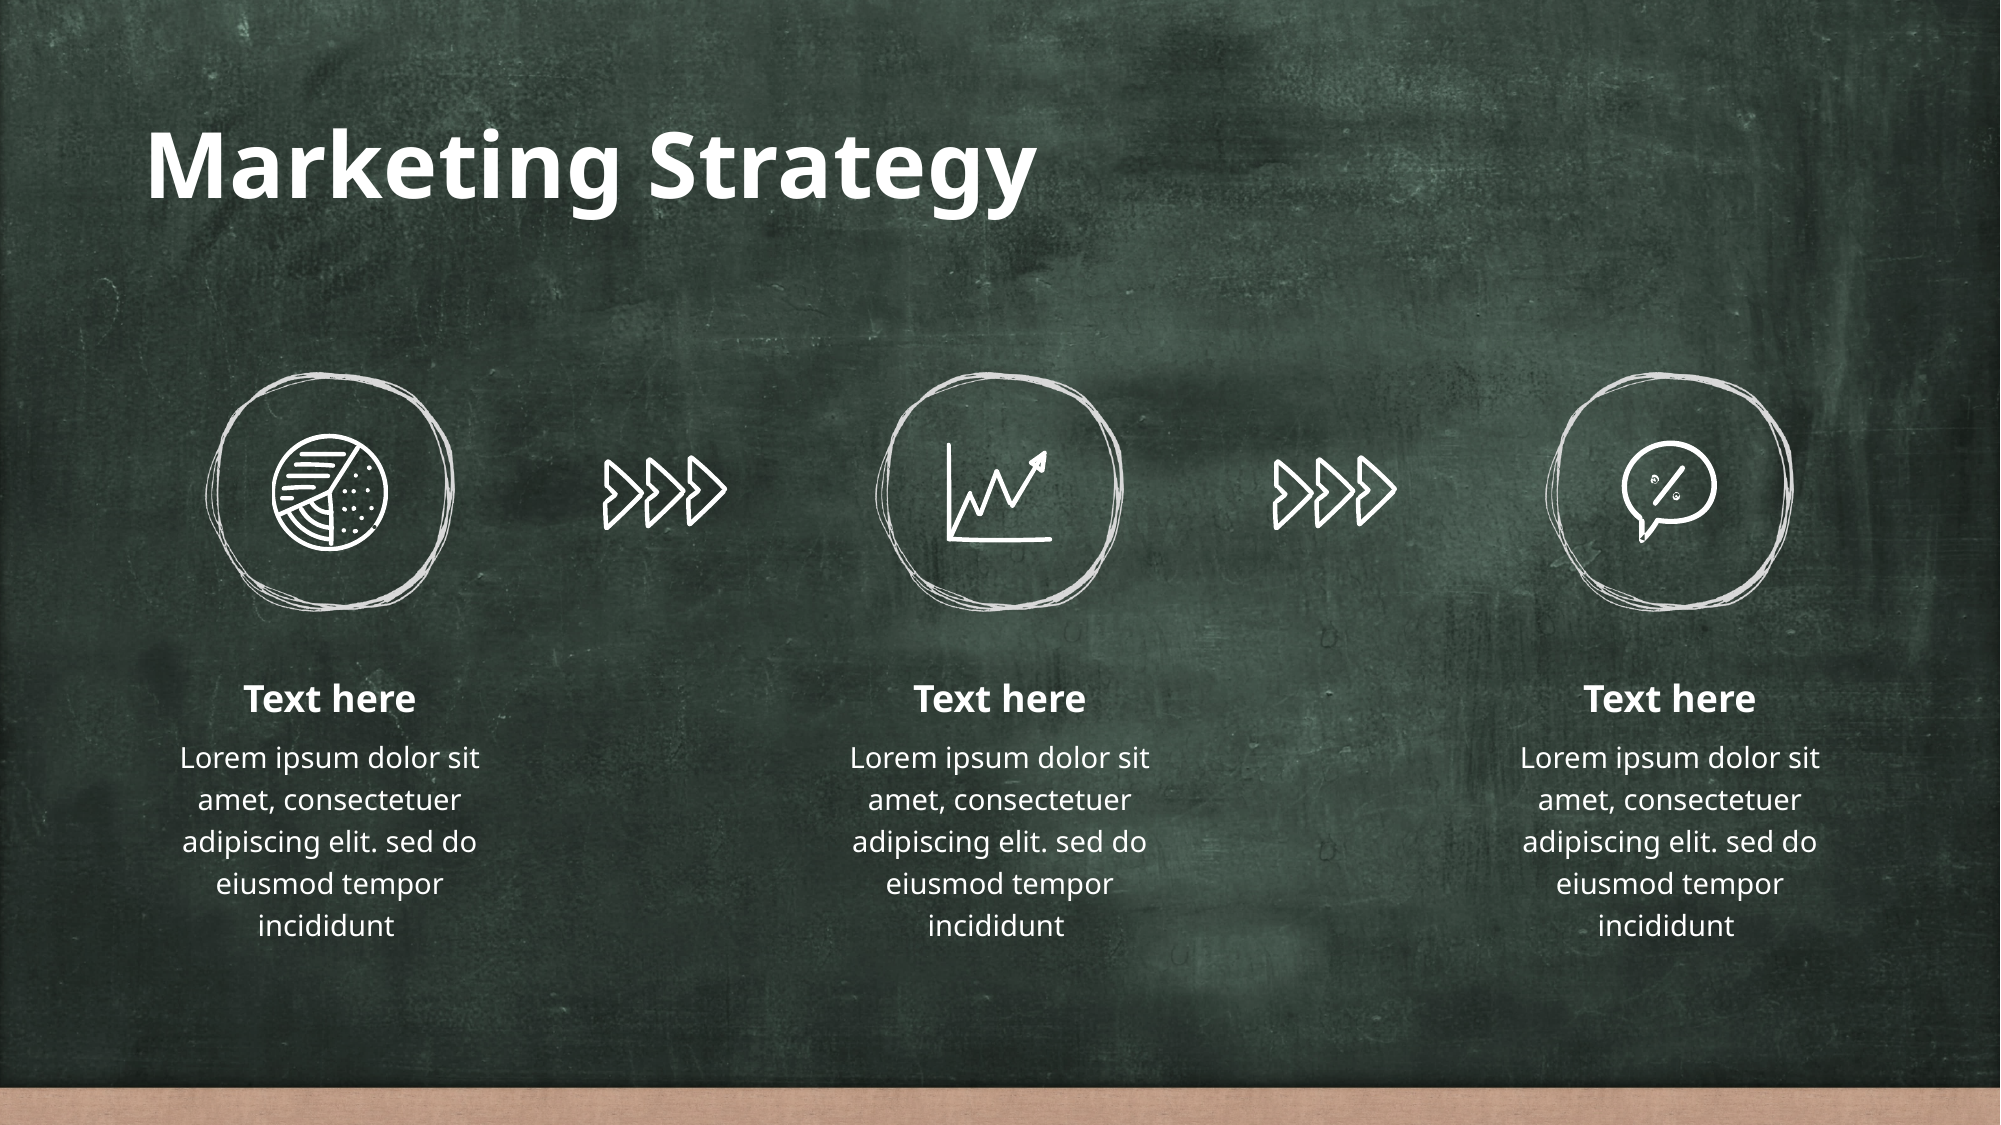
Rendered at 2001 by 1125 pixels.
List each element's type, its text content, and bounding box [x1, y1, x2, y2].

picture [0, 0, 2000, 1125]
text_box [826, 675, 1173, 941]
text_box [156, 675, 503, 941]
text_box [1496, 675, 1844, 941]
text_box Marketing Strategy [128, 86, 2000, 251]
